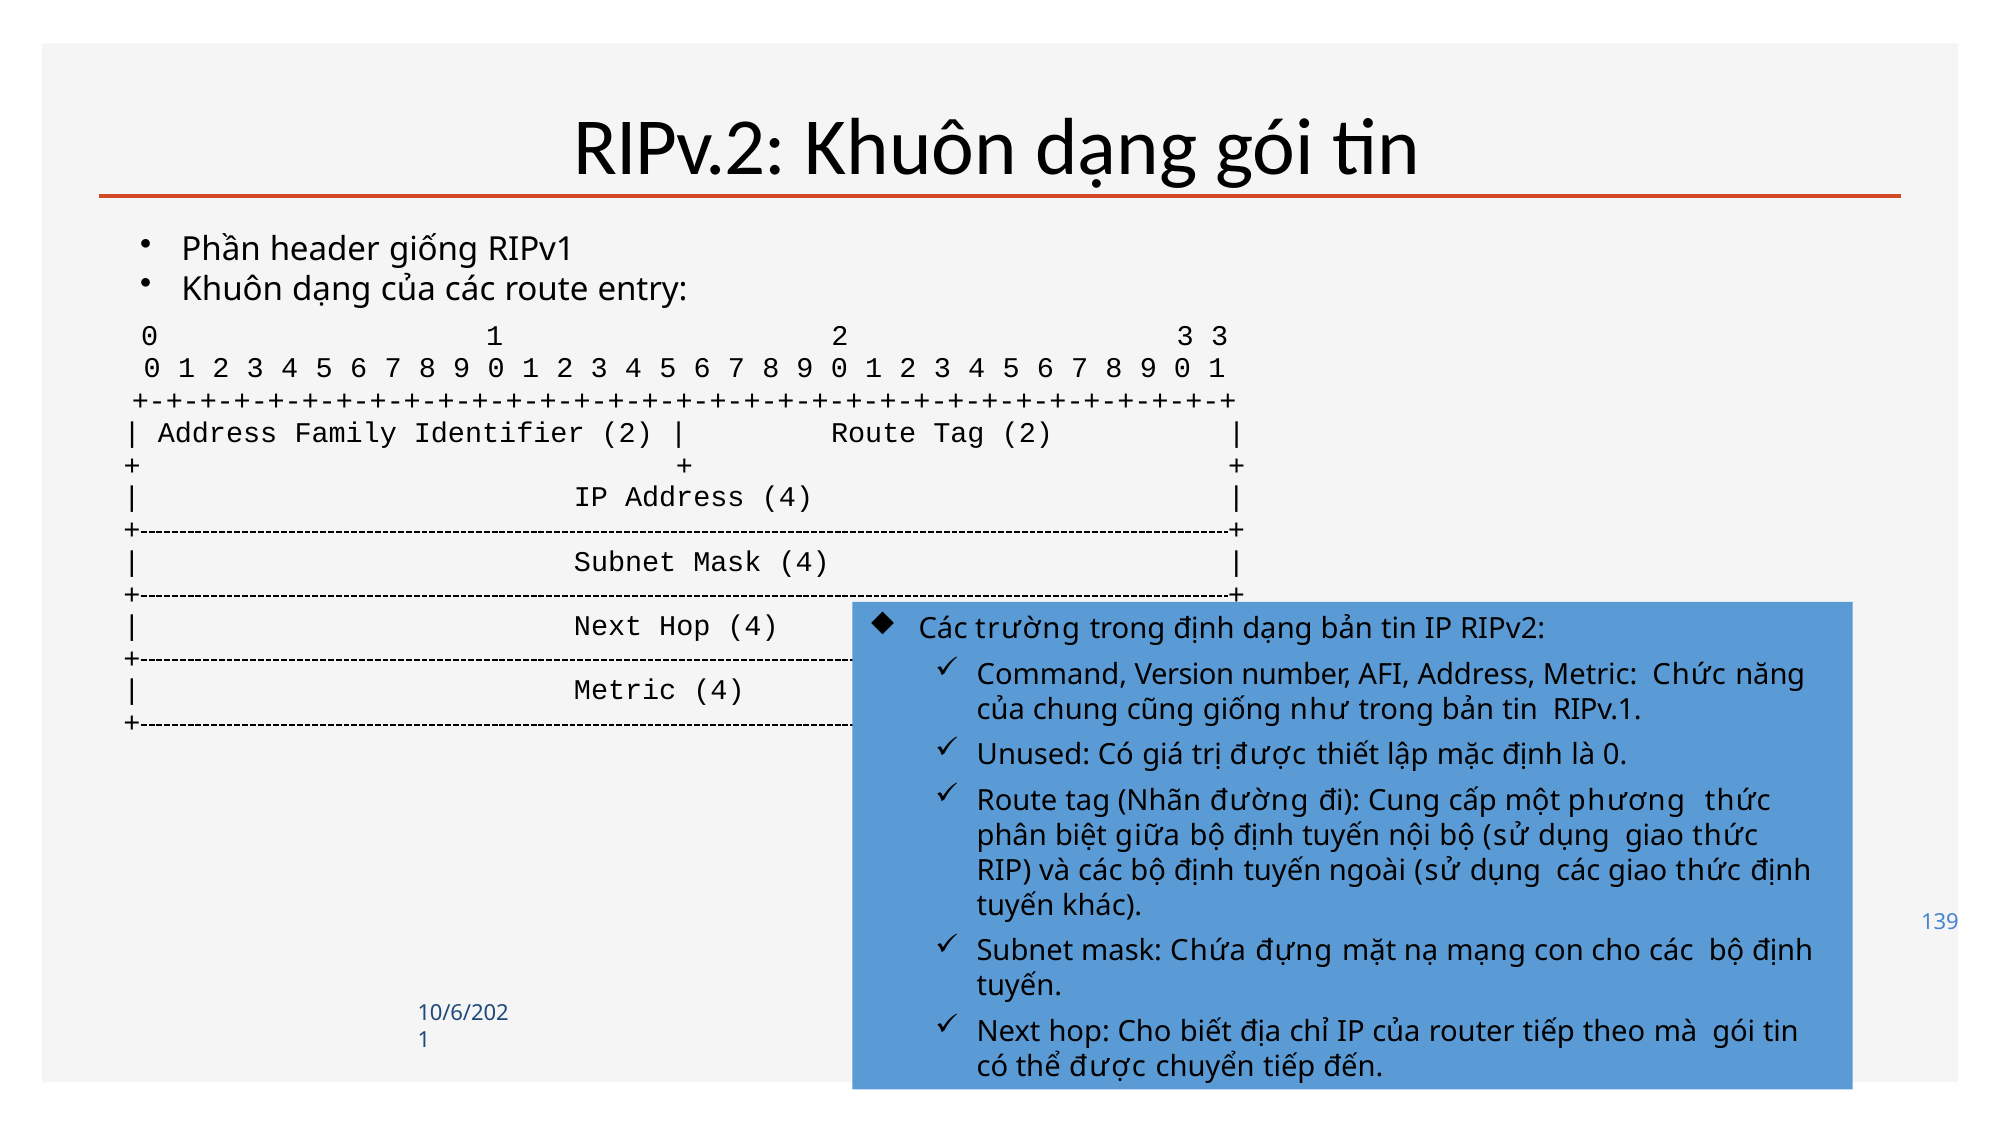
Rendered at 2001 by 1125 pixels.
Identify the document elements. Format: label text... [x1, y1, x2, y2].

text_box | IP Address (4) + [121, 476, 816, 540]
text_box | Metric (4) + [121, 669, 747, 739]
text_box | Subnet Mask (4) + [121, 540, 833, 610]
text_box 10/6/2021 [415, 999, 518, 1052]
title RIPv.2: Khuôn dạng gói tin [571, 1, 1429, 191]
text_box | Next Hop (4) + [121, 605, 782, 675]
text_box | + [1226, 476, 1248, 540]
slide_number 139 [1484, 598, 1959, 1125]
text_box | + [1226, 540, 1248, 601]
text_box Các trường trong định dạng bản tin IP RIPv2: Command, Version number, AFI, Address, Metric: Chức năng của chung cũng giống như trong bản tin RIPv.1. Unused: Có giá trị được thiết lập mặc định là 0. Route tag (Nhãn đường đi): Cung cấp một phương thức phân biệt giữa bộ định tuyến nội bộ (sử dụng giao thức RIP) và các bộ định tuyến ngoài (sử dụng các giao thức định tuyến khác). Subnet mask: Chứa đựng mặt nạ mạng con cho các bộ định tuyến. Next hop: Cho biết địa chỉ IP của router tiếp theo mà gói tin có thể được chuyển tiếp đến. [852, 601, 1853, 1090]
text_box Phần header giống RIPv1 Khuôn dạng của các route entry: 0 1 2 3 3 0 1 2 3 4 5 6 7 8 9 0 1 2 3 4 5 6 7 8 9 0 1 2 3 4 5 6 7 8 9 0 1 +-+-+-+-+-+-+-+-+-+-+-+-+-+-+-+-+-+-+-+-+-+-+-+-+-+-+-+-+-+-+-+-+ | Address Family Identifier (2) | Route Tag (2) | + + + [121, 225, 1248, 481]
